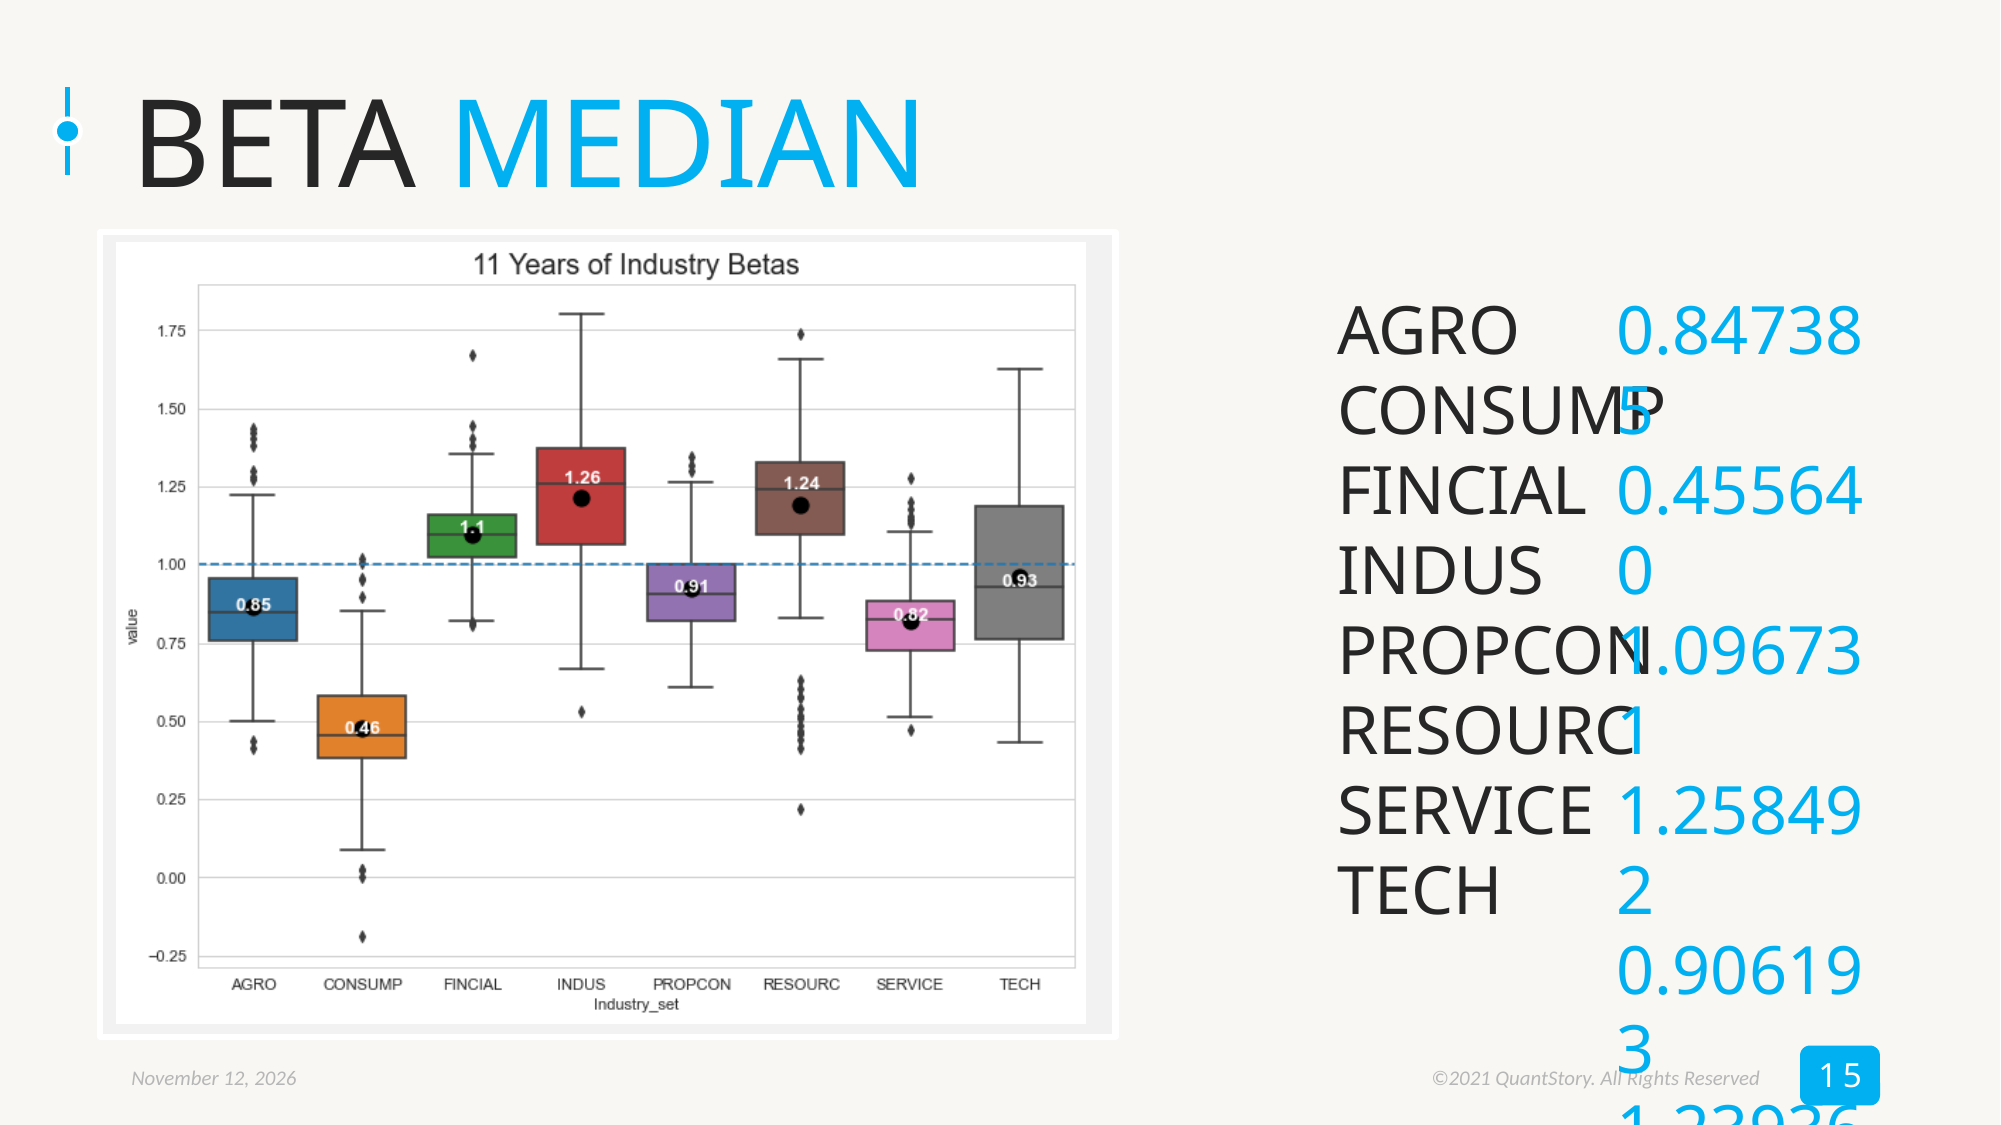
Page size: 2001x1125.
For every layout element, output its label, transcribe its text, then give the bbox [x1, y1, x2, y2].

title BETA MEDIAN [116, 45, 1900, 233]
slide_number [116, 1056, 584, 1098]
footer ©2021 QuantStory. All Rights Reserved [908, 1056, 1601, 1098]
text_box 0.847385 0.455640 1.096731 1.258492 0.906193 1.239366 0.824748 0.930091 [1601, 280, 1880, 1125]
text_box [100, 232, 1116, 1037]
text_box AGRO CONSUMP FINCIAL INDUS PROPCON RESOURC SERVICE TECH [1322, 280, 1601, 963]
picture [116, 242, 1086, 1024]
